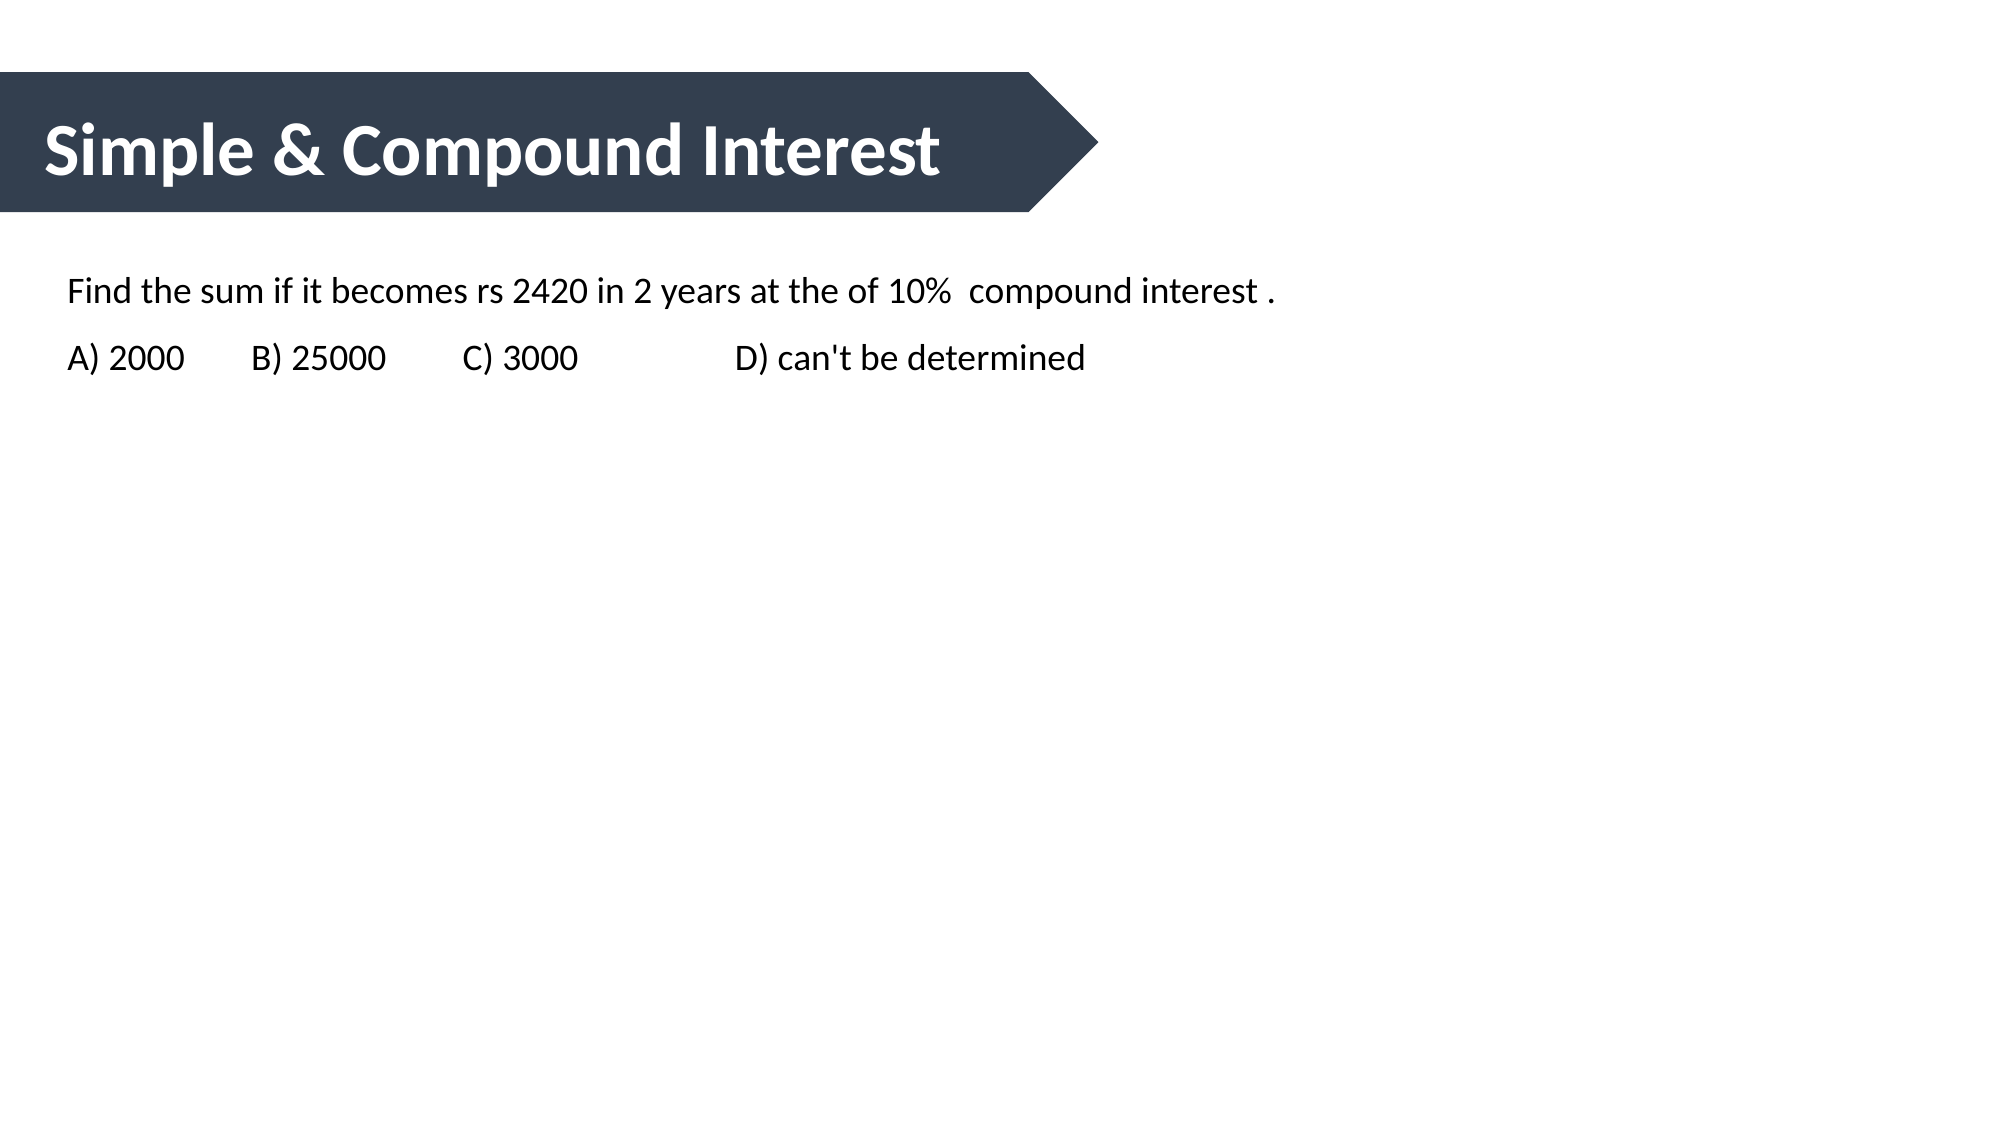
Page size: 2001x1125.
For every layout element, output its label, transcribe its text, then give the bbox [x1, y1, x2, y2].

text_box Find the sum if it becomes rs 2420 in 2 years at the of 10% compound interest . A) 2000 B) 25000 C) 3000 D) can't be determined [52, 236, 1707, 434]
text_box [0, 72, 1099, 213]
